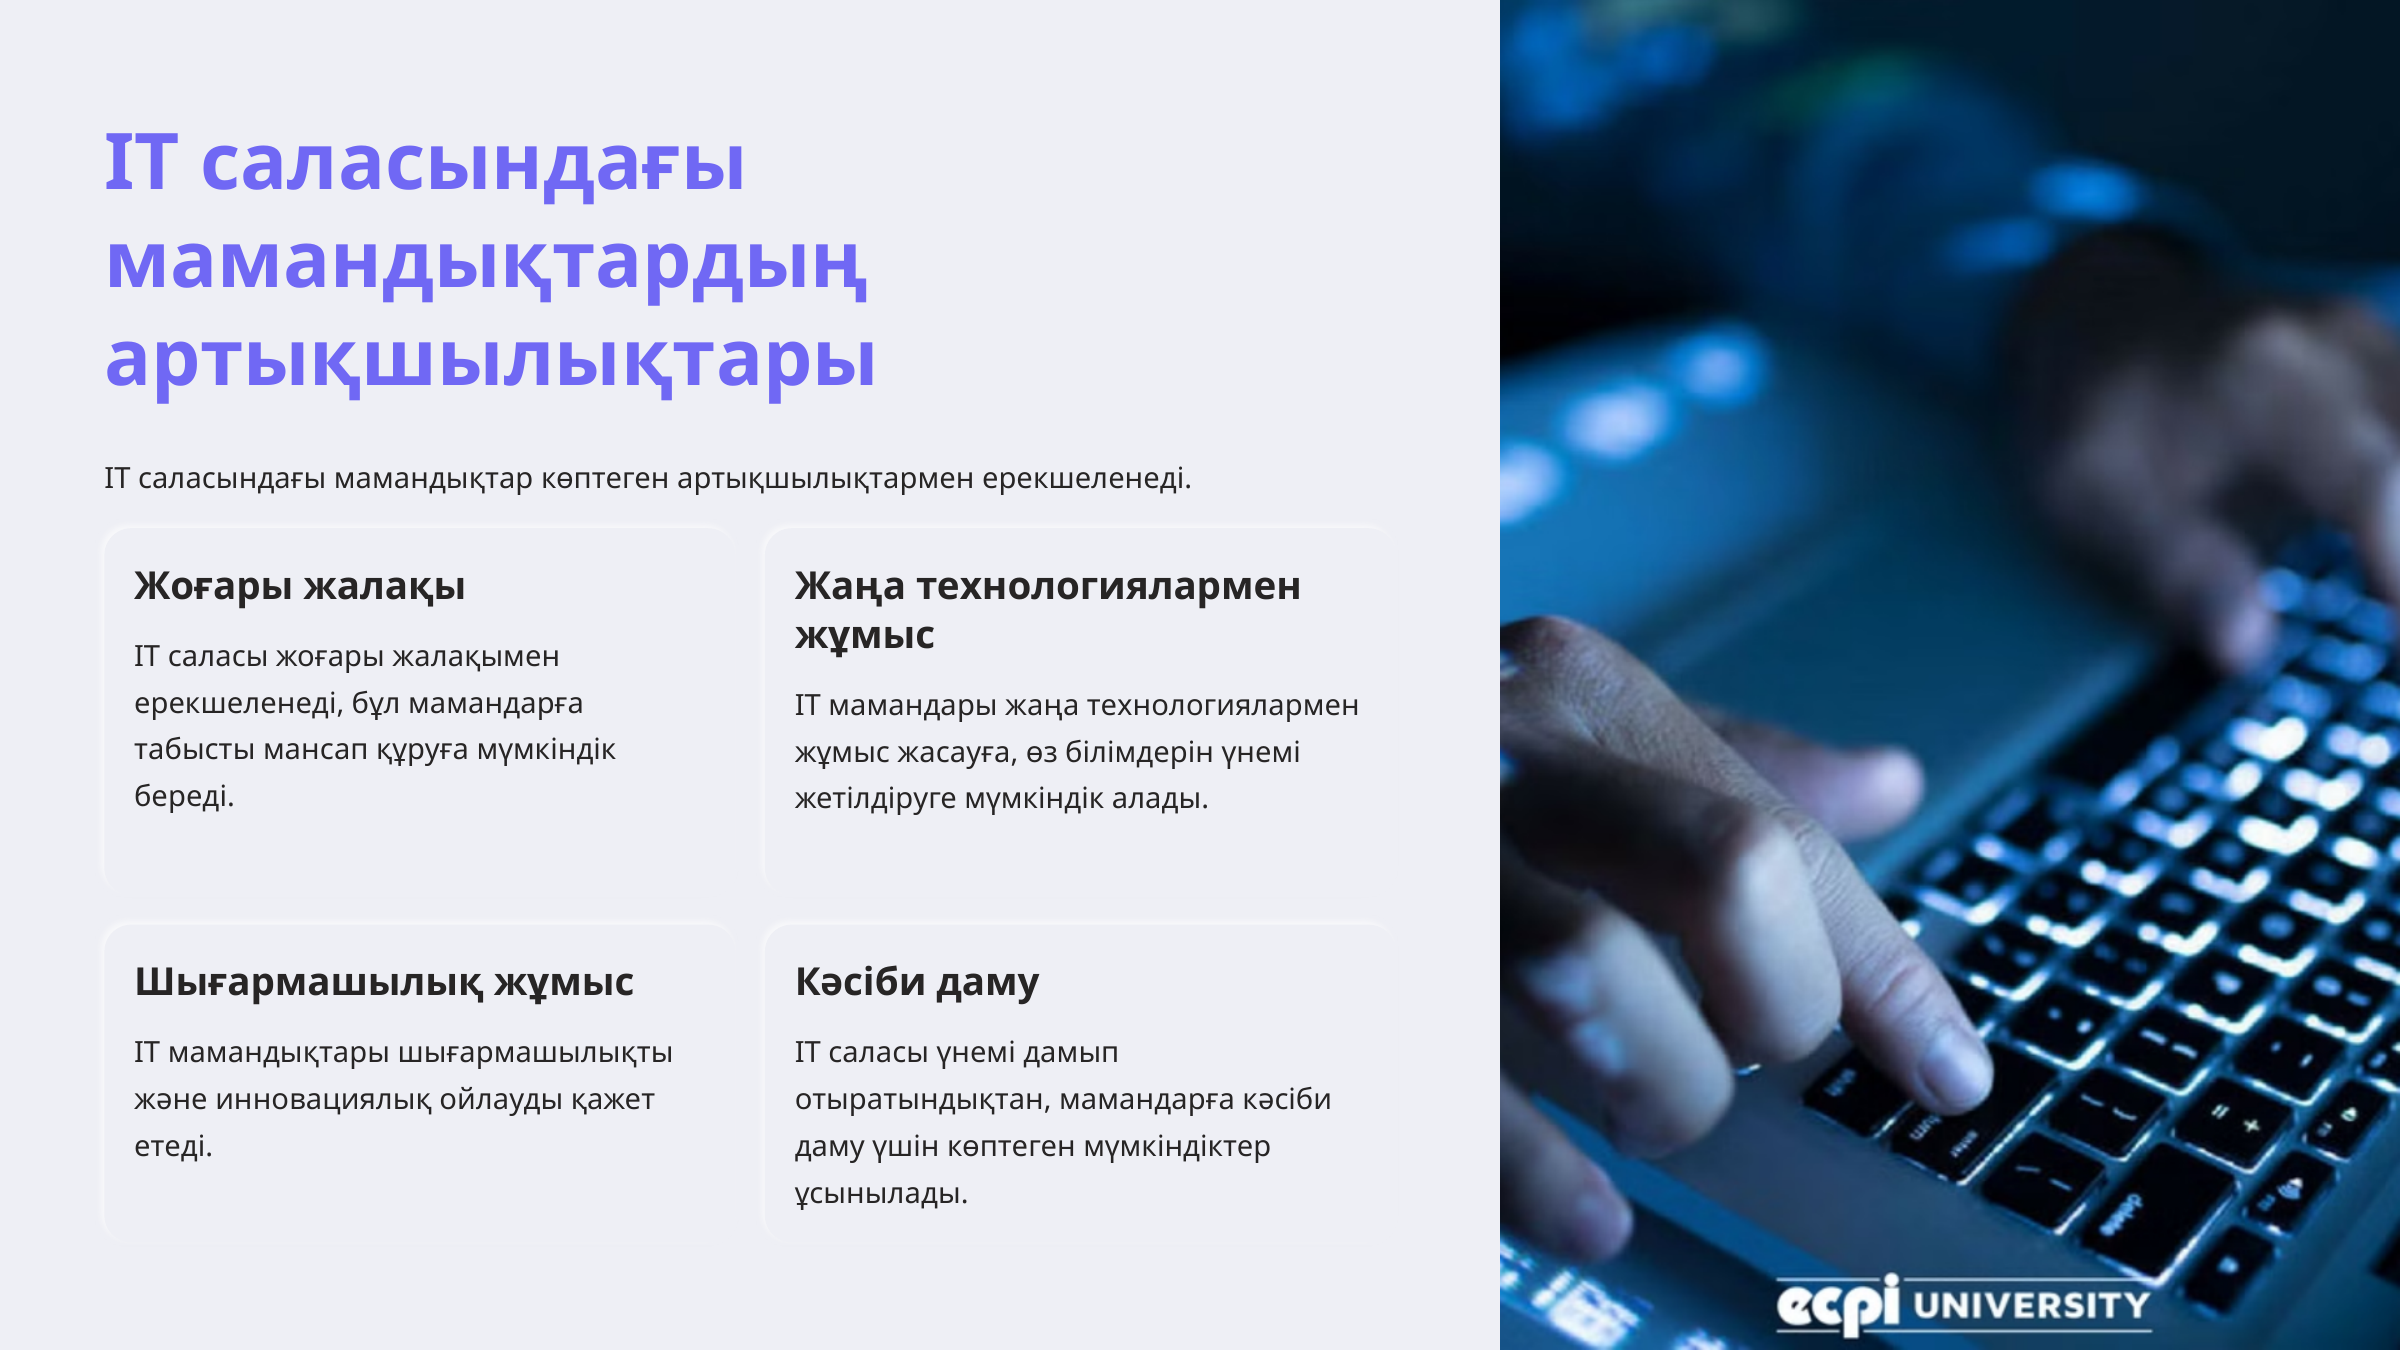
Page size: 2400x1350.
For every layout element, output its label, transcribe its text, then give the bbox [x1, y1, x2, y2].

text_box IT саласындағы мамандықтардың артықшылықтары [104, 107, 1396, 403]
text_box IT саласындағы мамандықтар көптеген артықшылықтармен ерекшеленеді. [104, 446, 1396, 495]
text_box [104, 528, 736, 895]
text_box Жаңа технологиялармен жұмыс [794, 558, 1366, 657]
text_box [764, 528, 1396, 895]
picture [1499, 0, 2400, 1350]
text_box IT мамандары жаңа технологиялармен жұмыс жасауға, өз білімдерін үнемі жетілдіруге мүмкіндік алады. [794, 674, 1366, 865]
text_box Жоғары жалақы [134, 558, 527, 608]
text_box Кәсіби даму [794, 954, 1188, 1004]
text_box [764, 924, 1396, 1243]
text_box IT саласы үнемі дамып отыратындықтан, мамандарға кәсіби даму үшін көптеген мүмкіндіктер ұсынылады. [794, 1021, 1366, 1213]
text_box [104, 924, 736, 1243]
text_box IT саласы жоғары жалақымен ерекшеленеді, бұл мамандарға табысты мансап құруға мүмкіндік береді. [134, 625, 706, 816]
text_box Шығармашылық жұмыс [134, 954, 643, 1004]
text_box IT мамандықтары шығармашылықты және инновациялық ойлауды қажет етеді. [134, 1021, 706, 1165]
